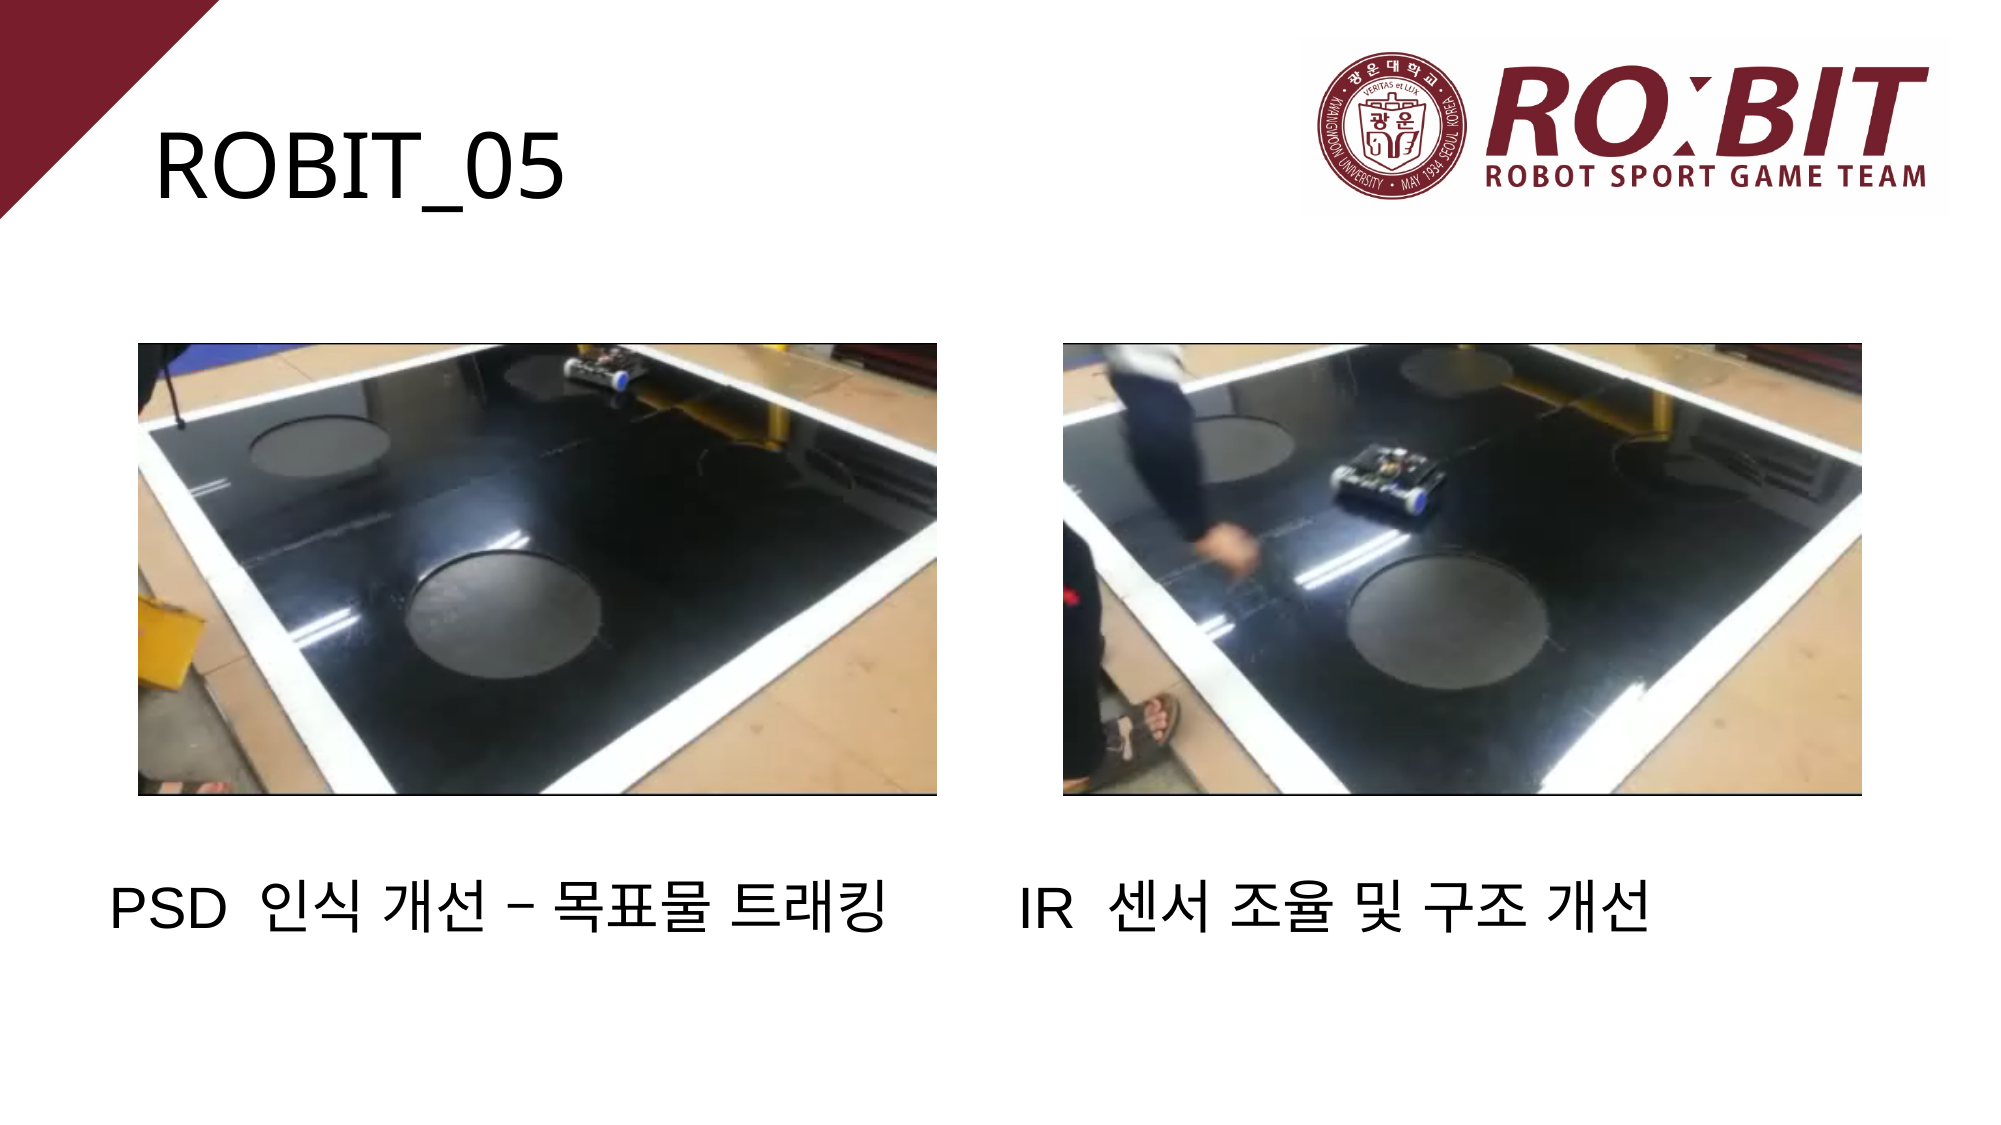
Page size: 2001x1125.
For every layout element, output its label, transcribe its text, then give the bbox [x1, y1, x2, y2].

picture [1299, 37, 1950, 215]
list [137, 343, 938, 797]
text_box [1062, 343, 1863, 797]
title ROBIT_05 [137, 59, 1863, 278]
text_box PSD 인식 개선 – 목표물 트래킹 IR 센서 조율 및 구조 개선 [77, 862, 1863, 948]
